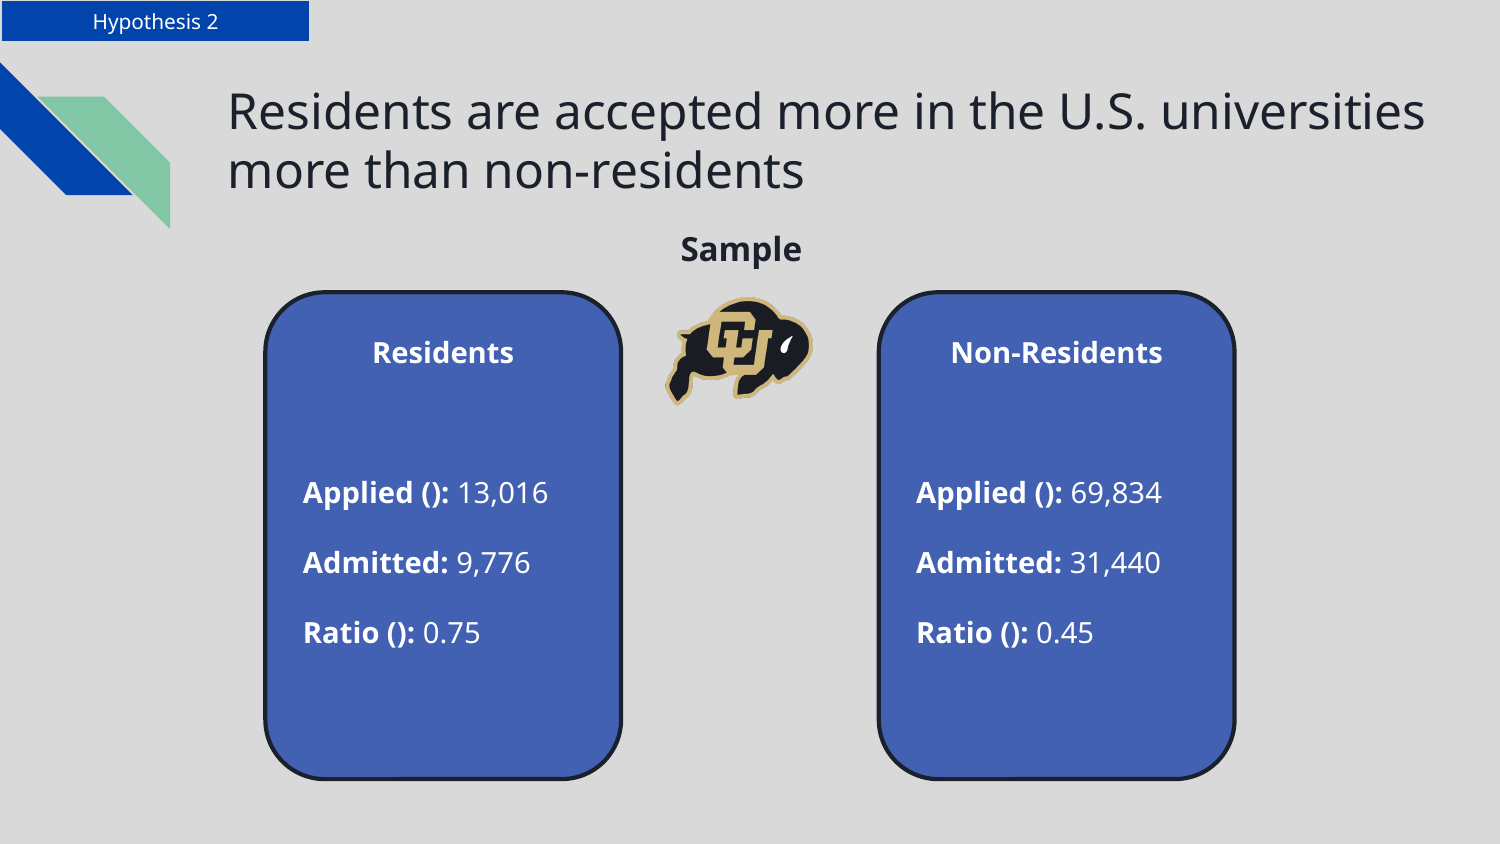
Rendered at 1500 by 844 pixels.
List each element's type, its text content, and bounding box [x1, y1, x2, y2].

picture [661, 287, 822, 416]
text_box Sample [582, 215, 901, 293]
text_box [888, 290, 1226, 316]
text_box [263, 337, 624, 782]
title Residents are accepted more in the U.S. universities more than non-residents [212, 64, 1500, 215]
text_box [274, 290, 612, 316]
text_box Residents [265, 316, 622, 387]
text_box Hypothesis 2 [1, 0, 310, 42]
text_box Non-Residents [878, 316, 1235, 387]
text_box [876, 337, 1237, 782]
